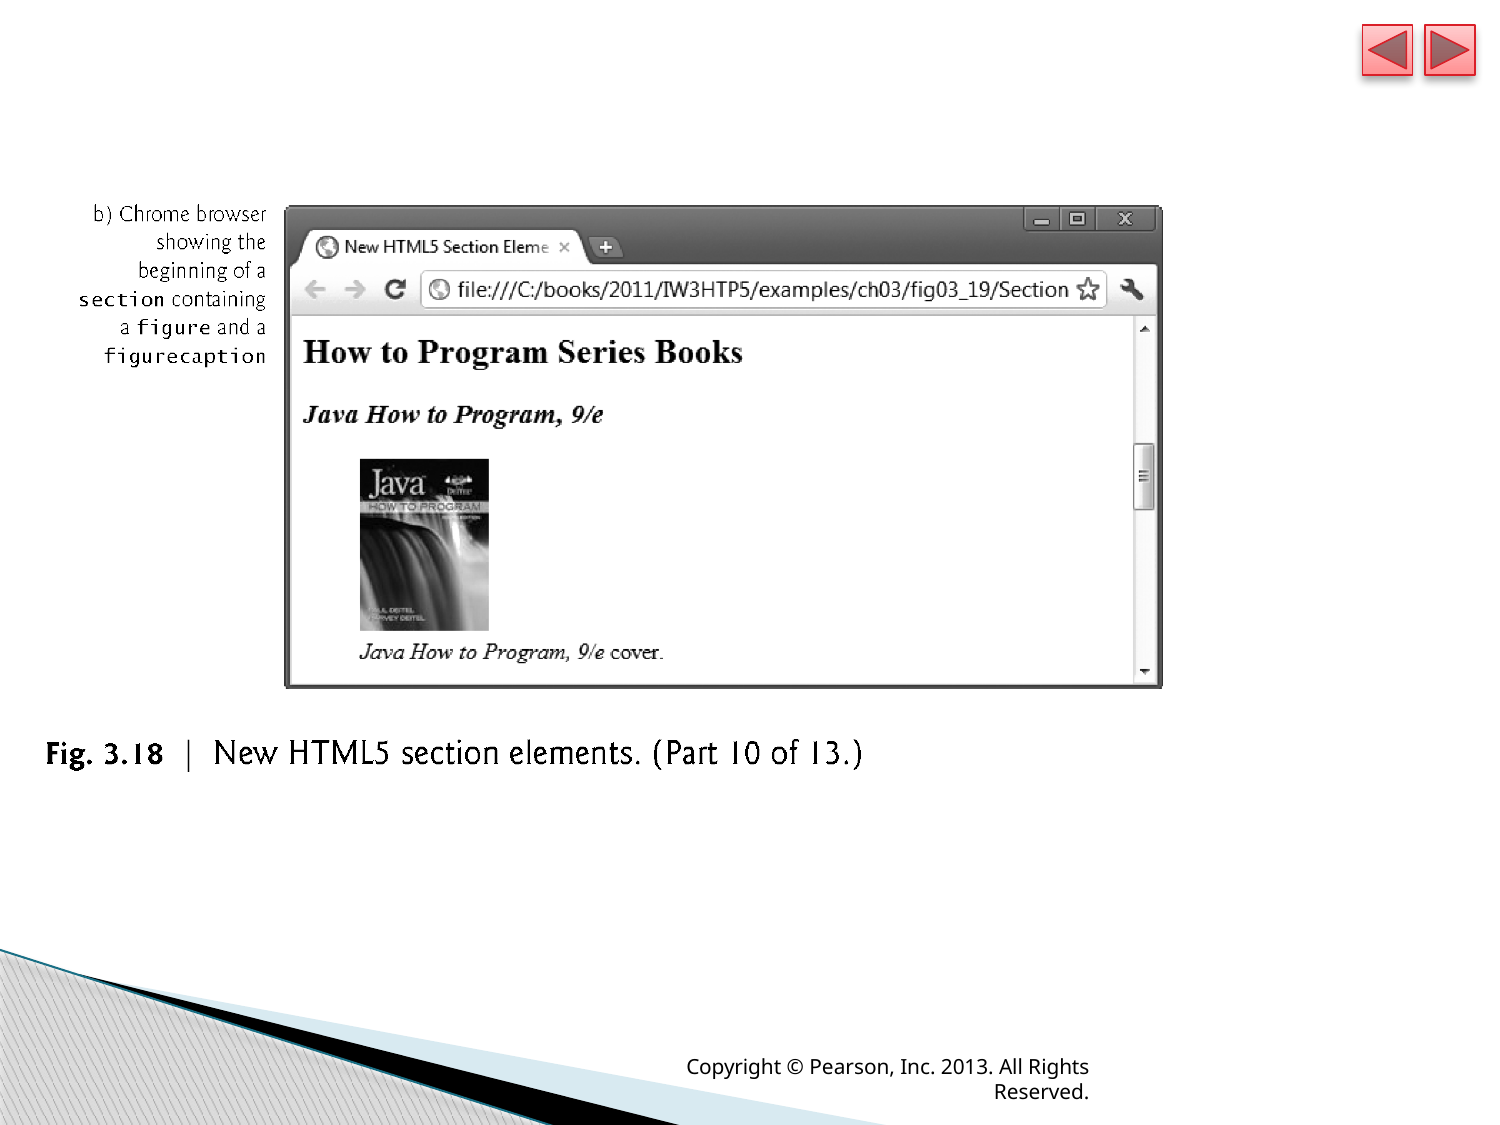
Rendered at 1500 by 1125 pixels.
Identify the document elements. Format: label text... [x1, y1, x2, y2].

footer Copyright © Pearson, Inc. 2013. All Rights Reserved. [650, 1051, 1105, 1112]
picture [0, 106, 1500, 1018]
